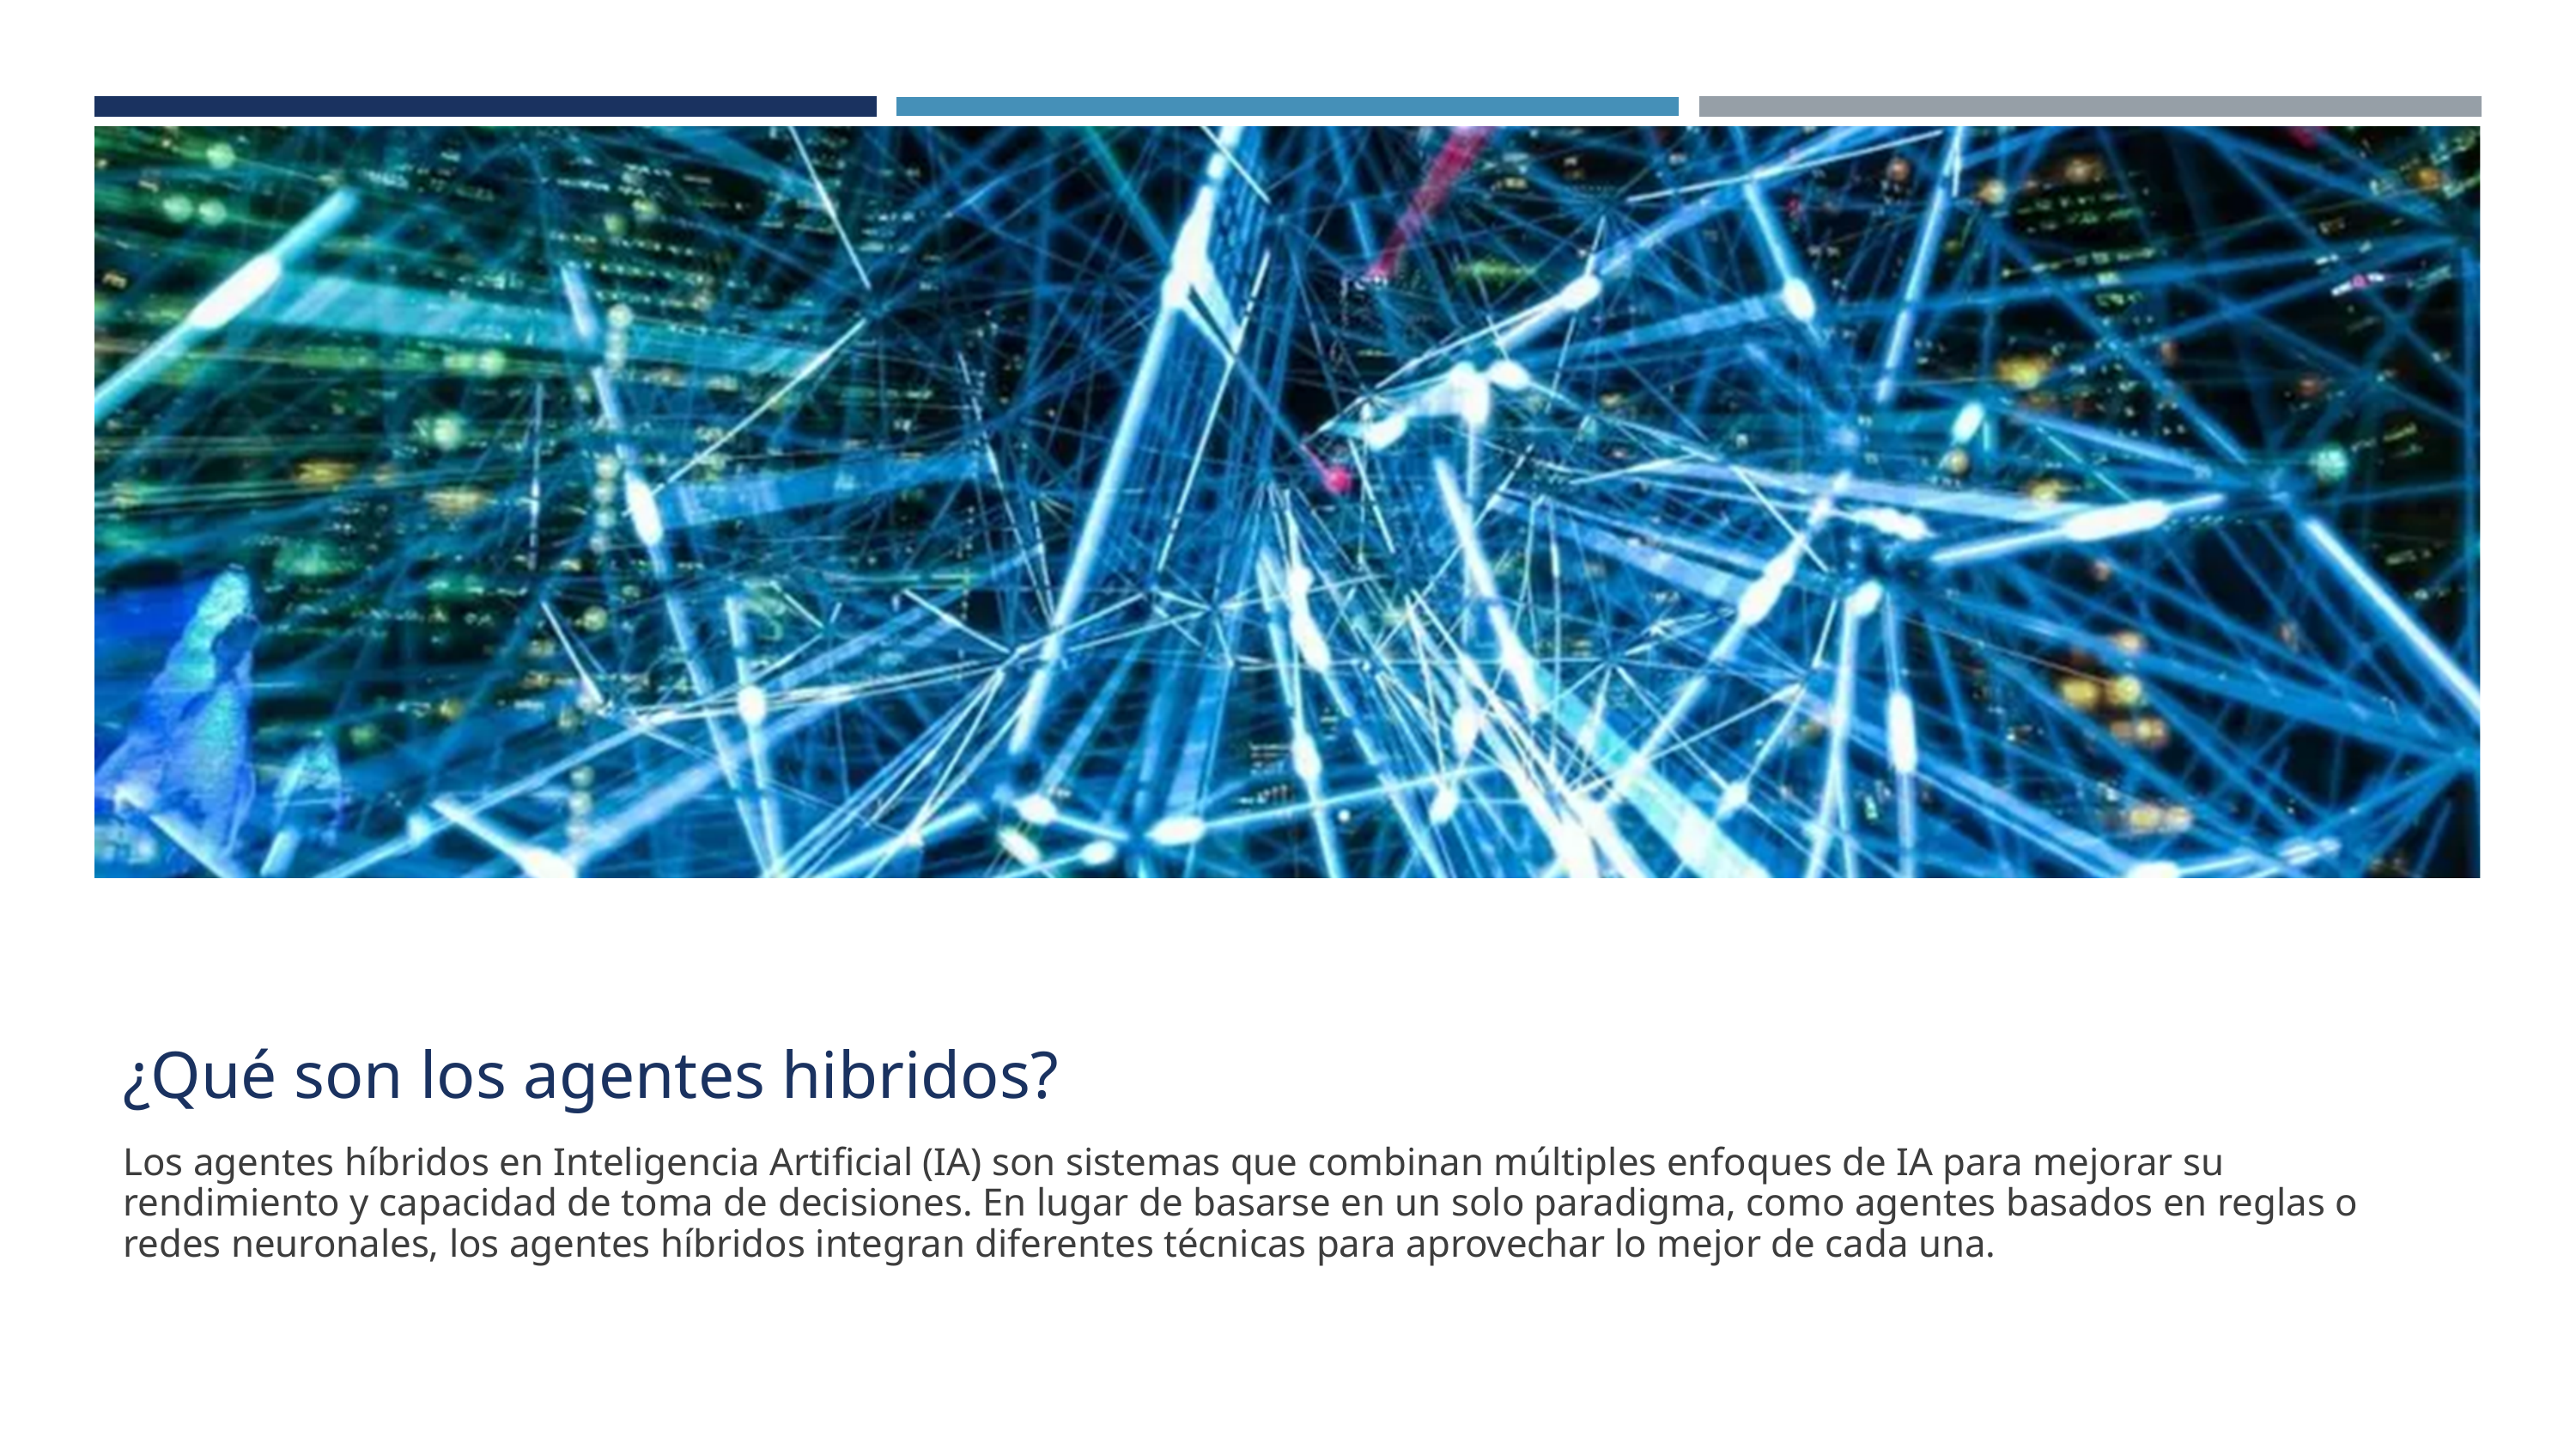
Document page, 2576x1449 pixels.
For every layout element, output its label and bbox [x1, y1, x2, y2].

text_box [1698, 95, 2482, 118]
text_box [94, 126, 2481, 878]
text_box [94, 96, 878, 118]
text_box [122, 1111, 2454, 1339]
text_box [122, 991, 2454, 1109]
text_box [896, 96, 1680, 117]
